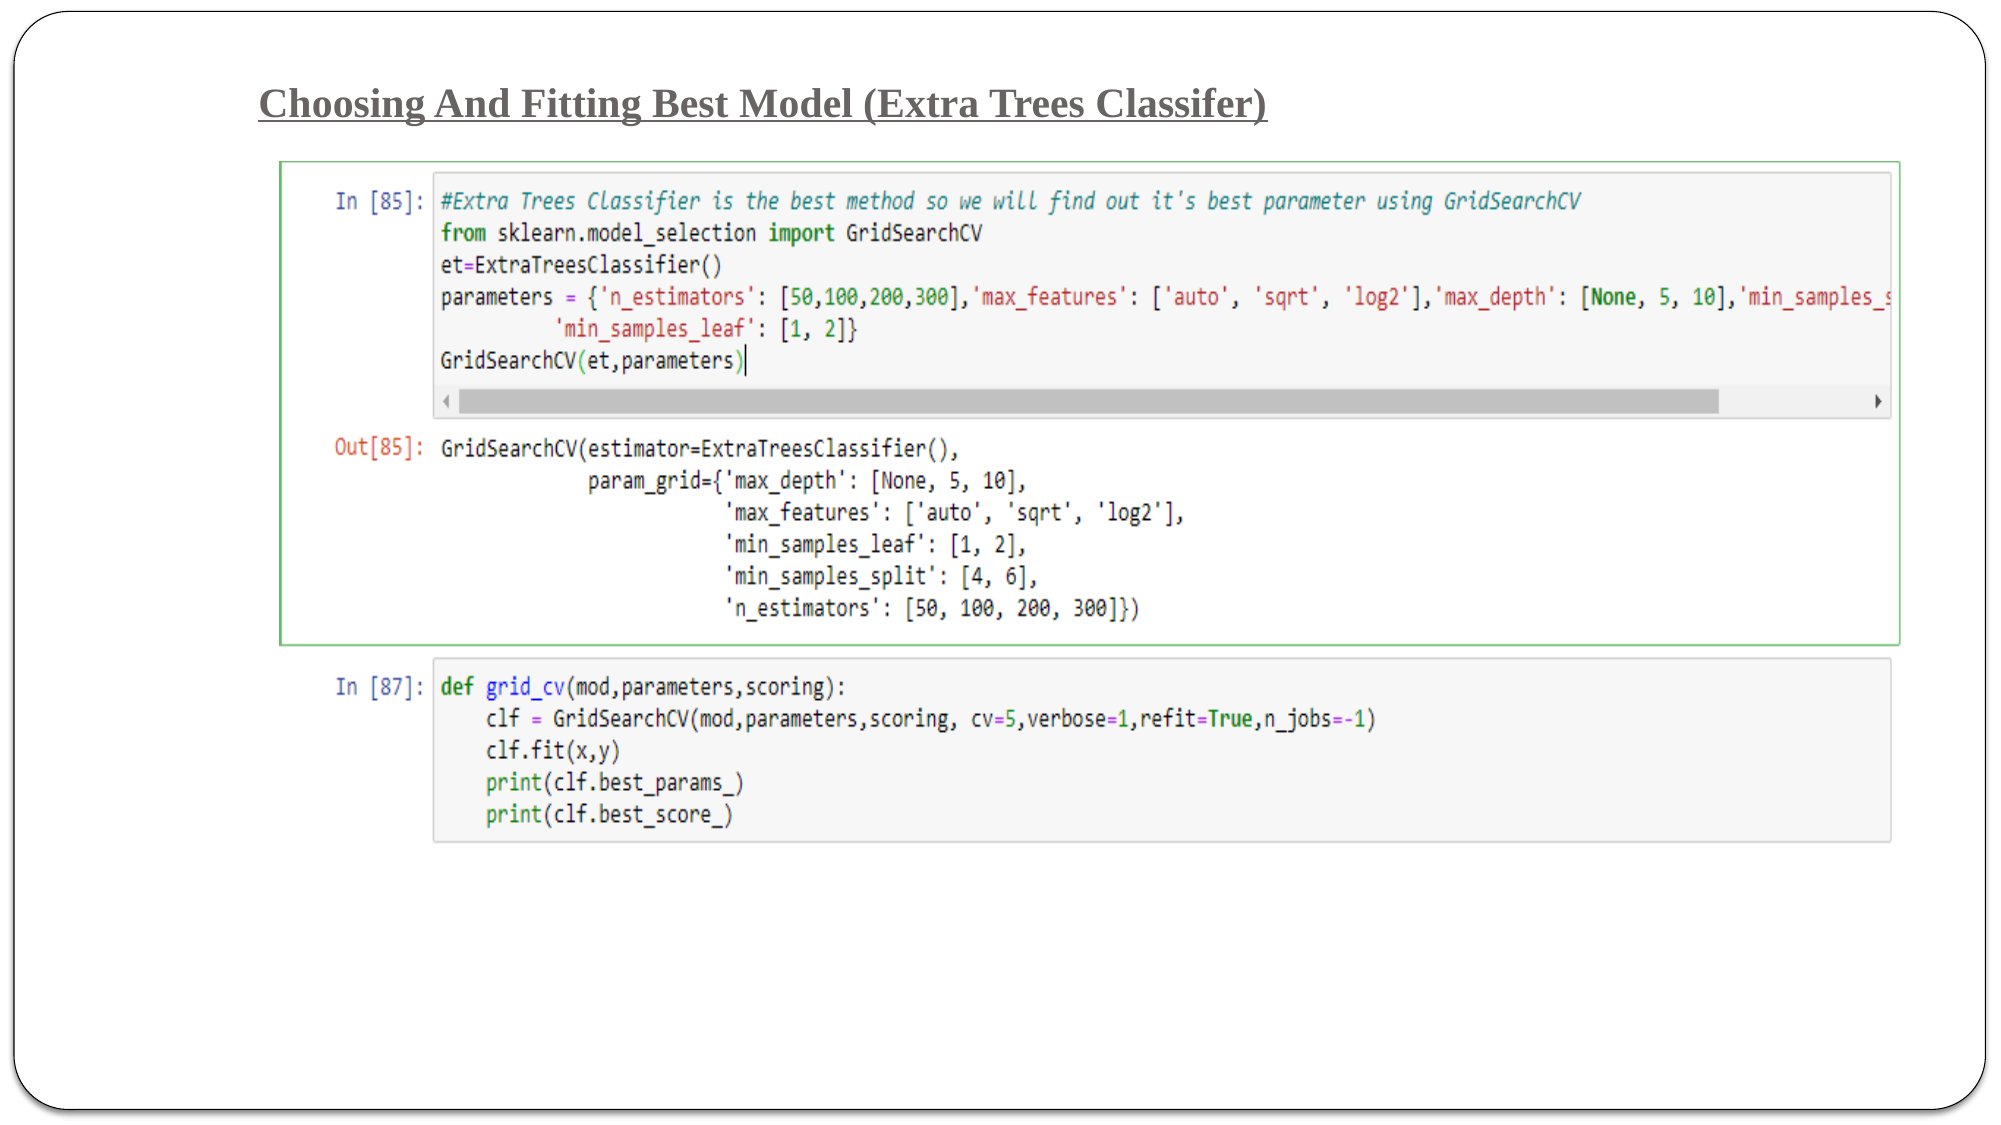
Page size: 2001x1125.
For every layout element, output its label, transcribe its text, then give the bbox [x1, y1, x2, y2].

picture [278, 161, 1911, 857]
title Choosing And Fitting Best Model (Extra Trees Classifer) [243, 23, 1385, 141]
